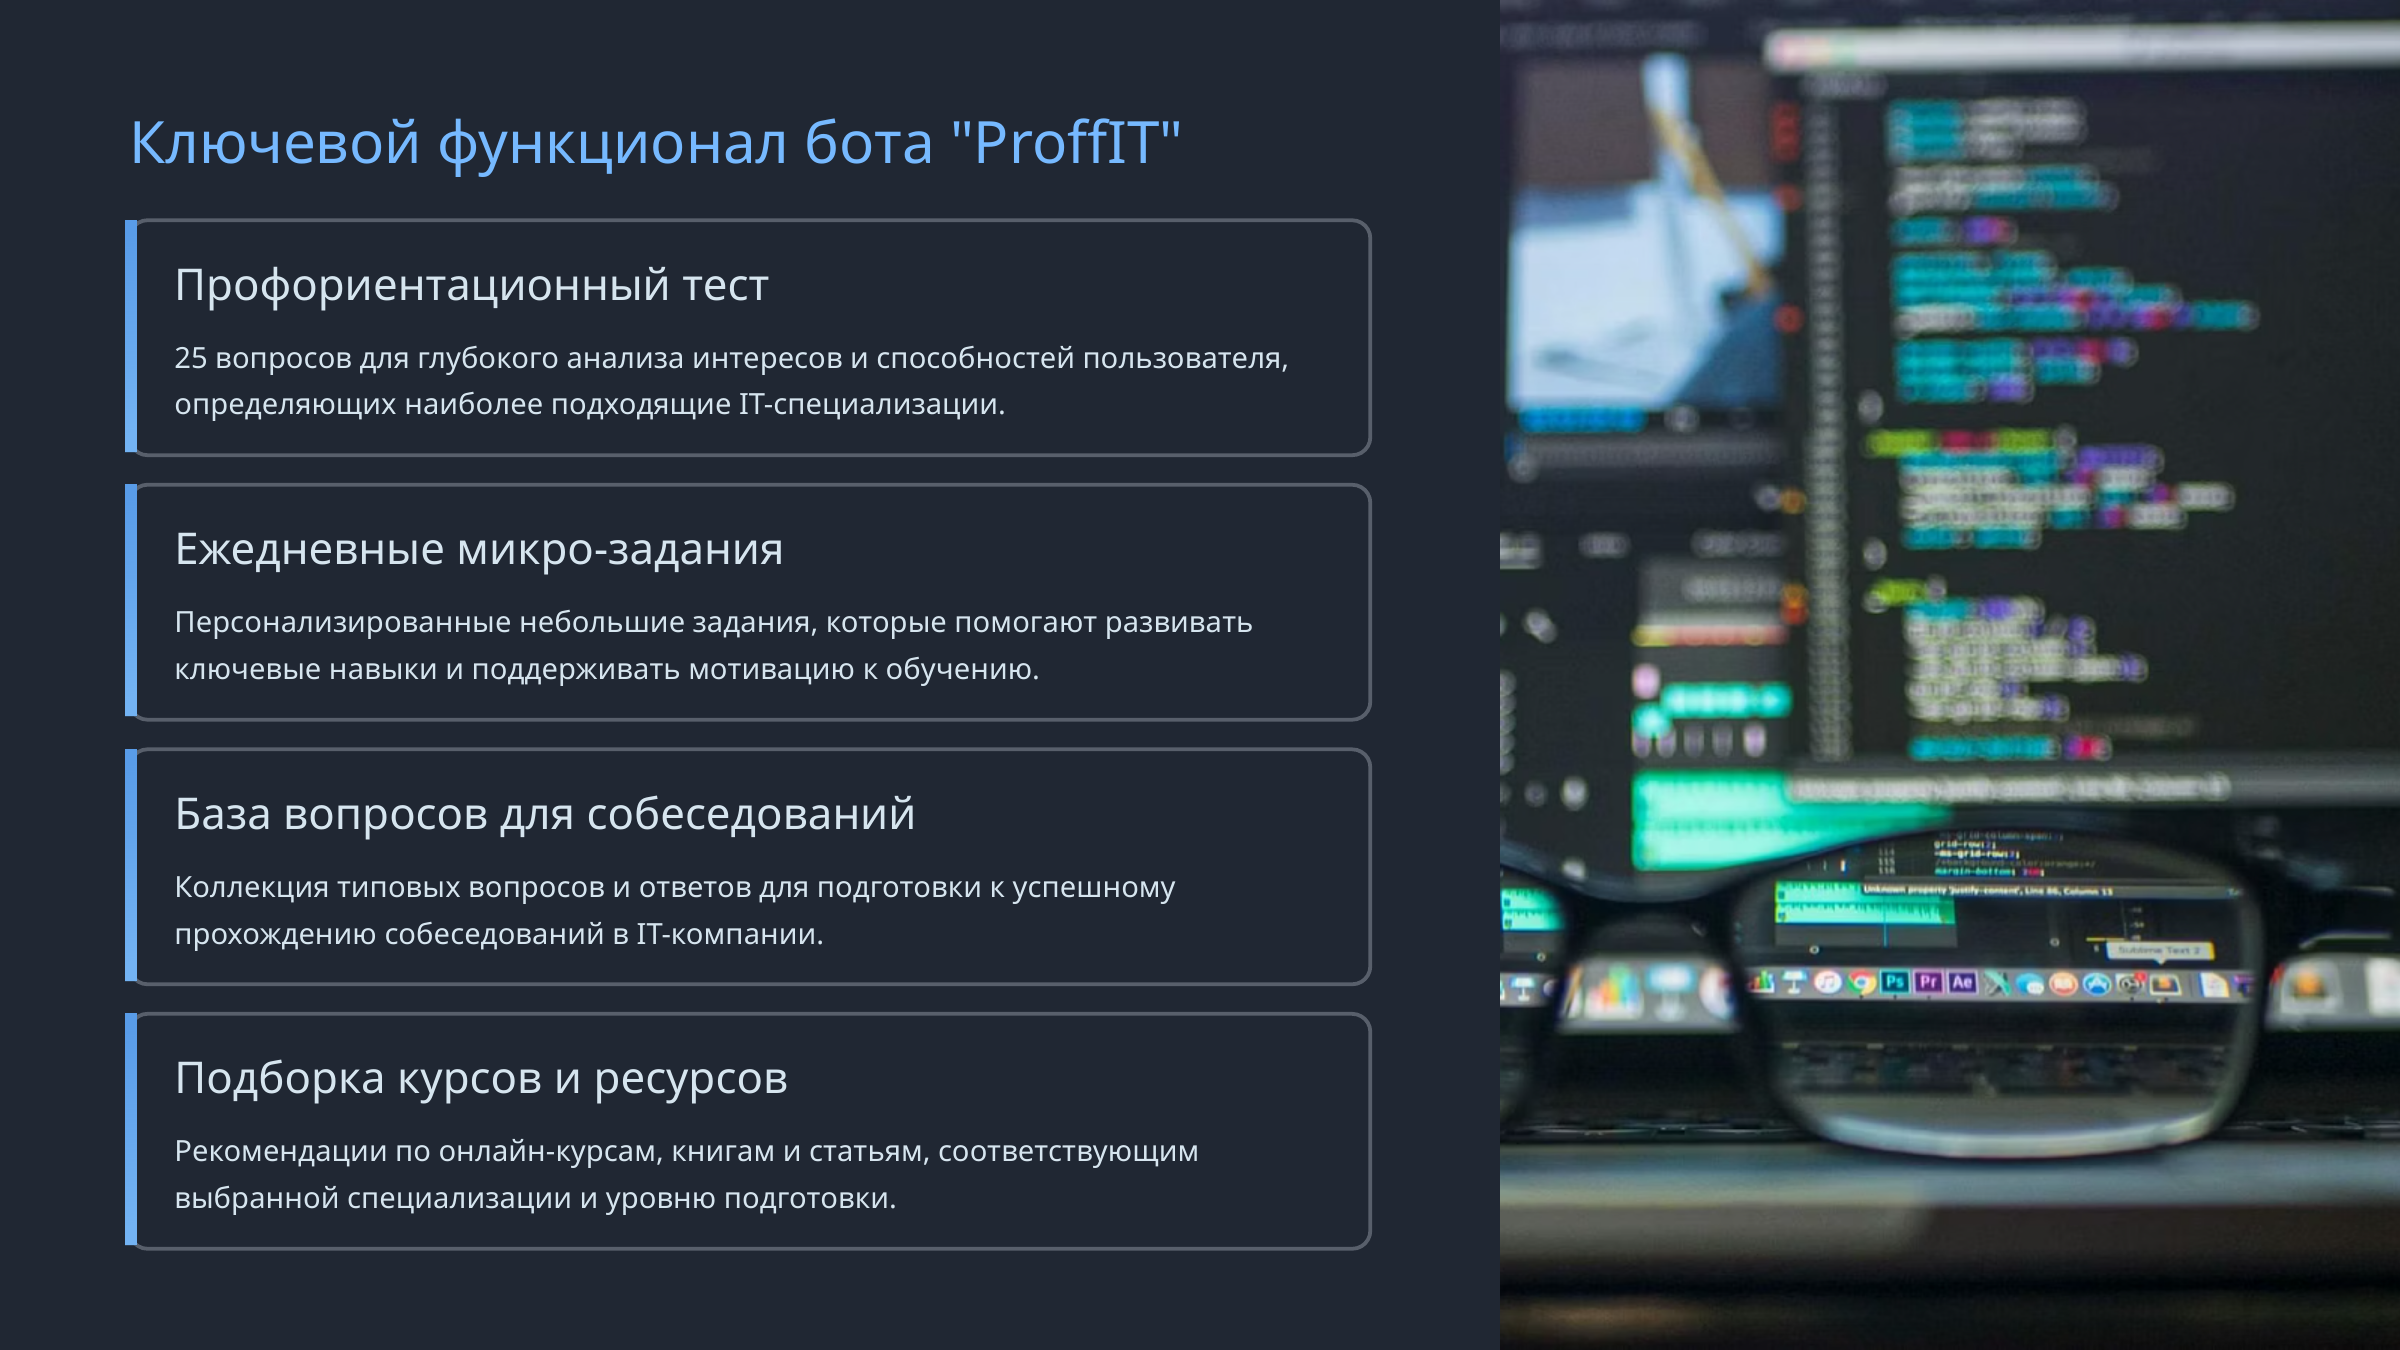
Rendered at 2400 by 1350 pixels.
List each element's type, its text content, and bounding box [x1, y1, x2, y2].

text_box [141, 484, 1371, 720]
text_box Подборка курсов и ресурсов [174, 1047, 815, 1103]
text_box Профориентационный тест [174, 253, 801, 310]
text_box 25 вопросов для глубокого анализа интересов и способностей пользователя, определяющих наиболее подходящие IT-специализации. [174, 327, 1337, 422]
text_box Ежедневные микро-задания [174, 518, 828, 574]
text_box [141, 1013, 1371, 1249]
picture [1499, 0, 2400, 1350]
picture [125, 749, 141, 985]
text_box [141, 220, 1371, 456]
text_box Рекомендации по онлайн-курсам, книгам и статьям, соответствующим выбранной специализации и уровню подготовки. [174, 1120, 1337, 1216]
text_box База вопросов для собеседований [174, 782, 948, 839]
picture [125, 220, 141, 456]
picture [125, 484, 141, 720]
text_box Коллекция типовых вопросов и ответов для подготовки к успешному прохождению собеседований в IT-компании. [174, 856, 1337, 951]
picture [125, 1013, 141, 1249]
text_box [141, 749, 1371, 985]
text_box Ключевой функционал бота "ProffIT" [129, 101, 1237, 176]
text_box Персонализированные небольшие задания, которые помогают развивать ключевые навыки и поддерживать мотивацию к обучению. [174, 591, 1337, 687]
